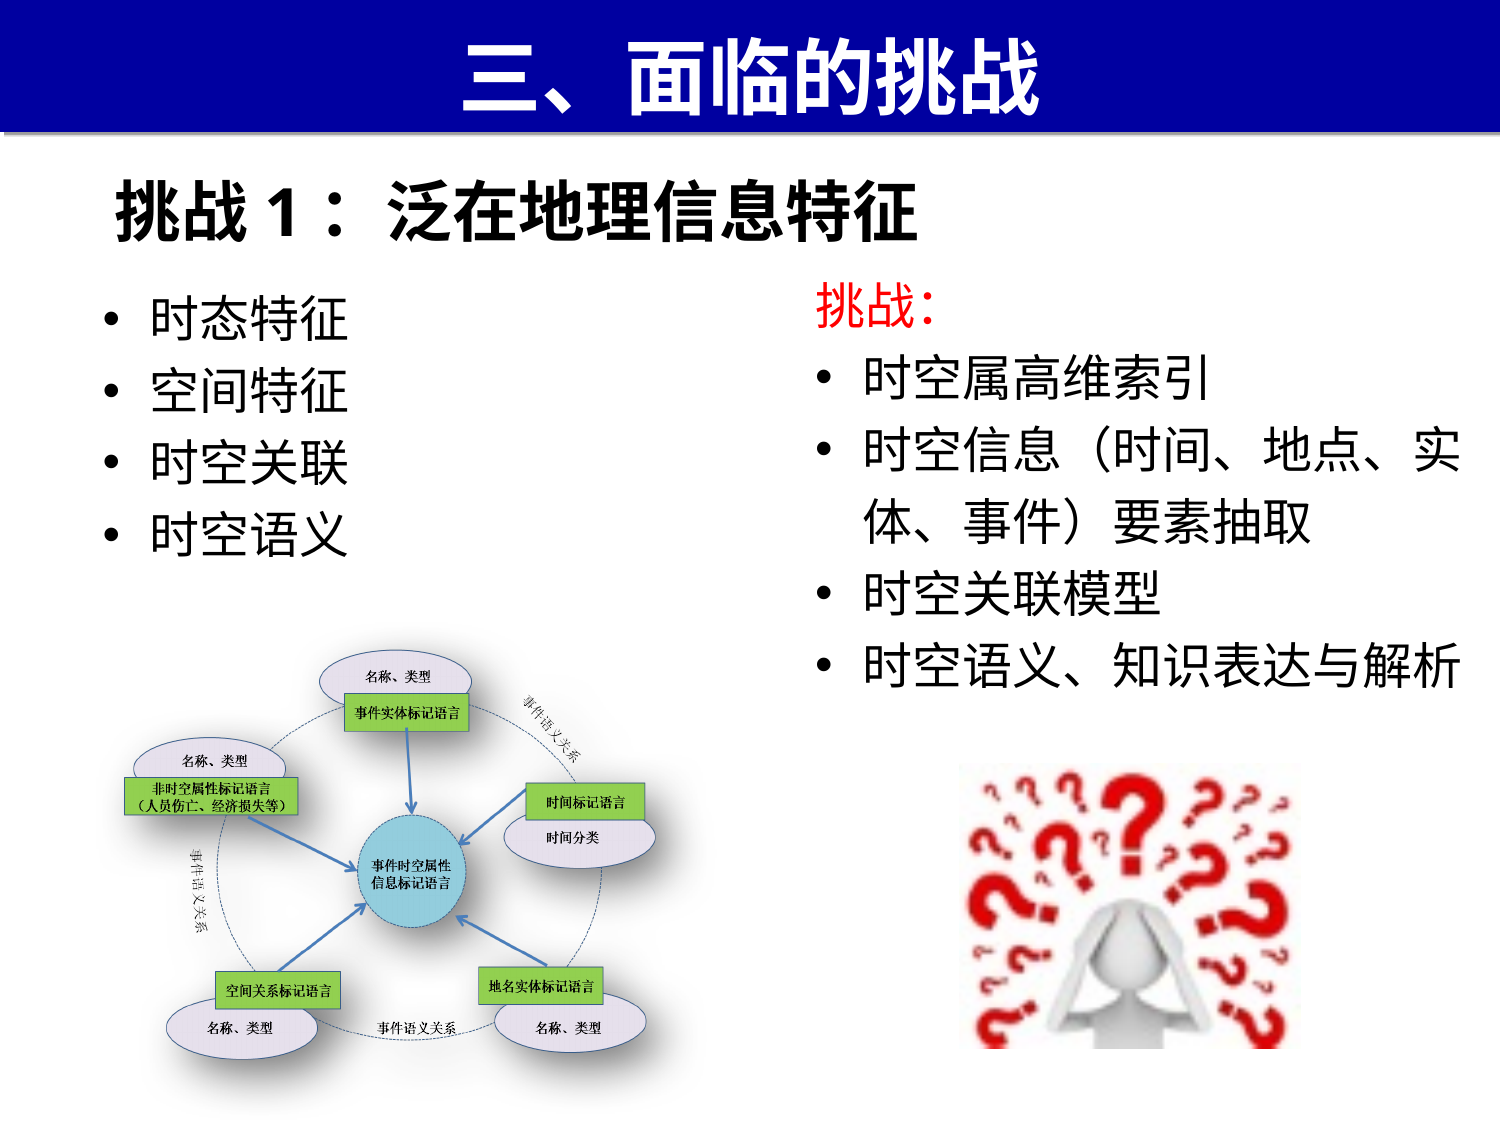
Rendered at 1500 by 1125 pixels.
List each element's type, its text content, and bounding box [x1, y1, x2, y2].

title 三、面临的挑战 [41, 19, 1459, 132]
list 挑战1：泛在地理信息特征 [99, 162, 1450, 281]
picture [123, 649, 657, 1060]
text_box 挑战： 时空属高维索引 时空信息（时间、地点、实体、事件）要素抽取 时空关联模型 时空语义、知识表达与解析 [800, 255, 1499, 702]
picture [959, 762, 1302, 1049]
text_box 时态特征 空间特征 时空关联 时空语义 [87, 268, 775, 572]
